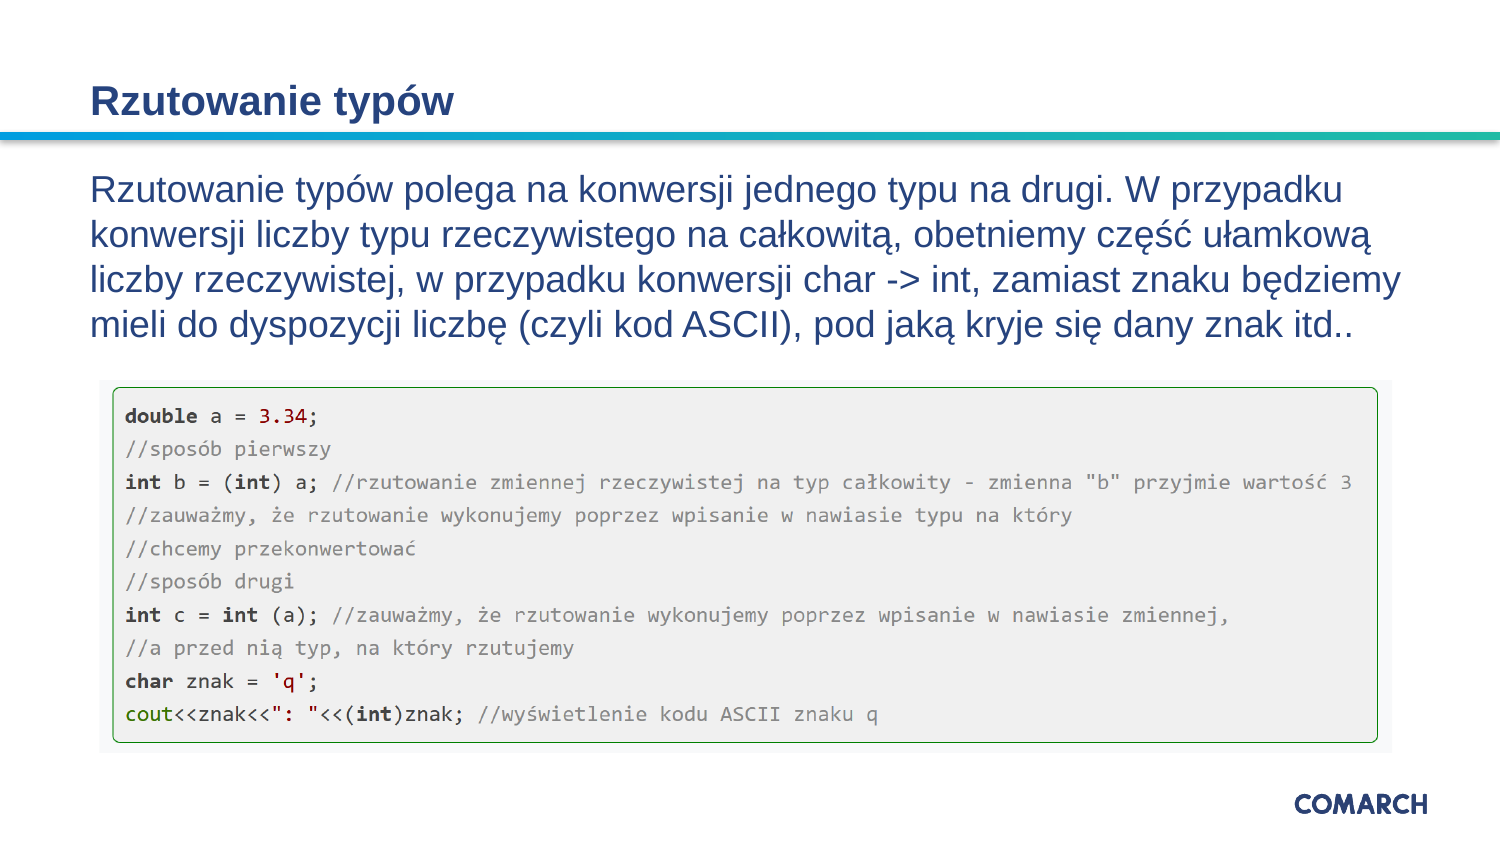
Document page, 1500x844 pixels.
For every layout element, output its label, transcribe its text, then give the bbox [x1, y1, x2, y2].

text_box Rzutowanie typów polega na konwersji jednego typu na drugi. W przypadku konwersji liczby typu rzeczywistego na całkowitą, obetniemy część ułamkową liczby rzeczywistej, w przypadku konwersji char -> int, zamiast znaku będziemy mieli do dyspozycji liczbę (czyli kod ASCII), pod jaką kryje się dany znak itd.. [74, 157, 1434, 353]
picture [1294, 793, 1427, 814]
picture [99, 380, 1393, 753]
title Rzutowanie typów [75, 19, 1425, 132]
